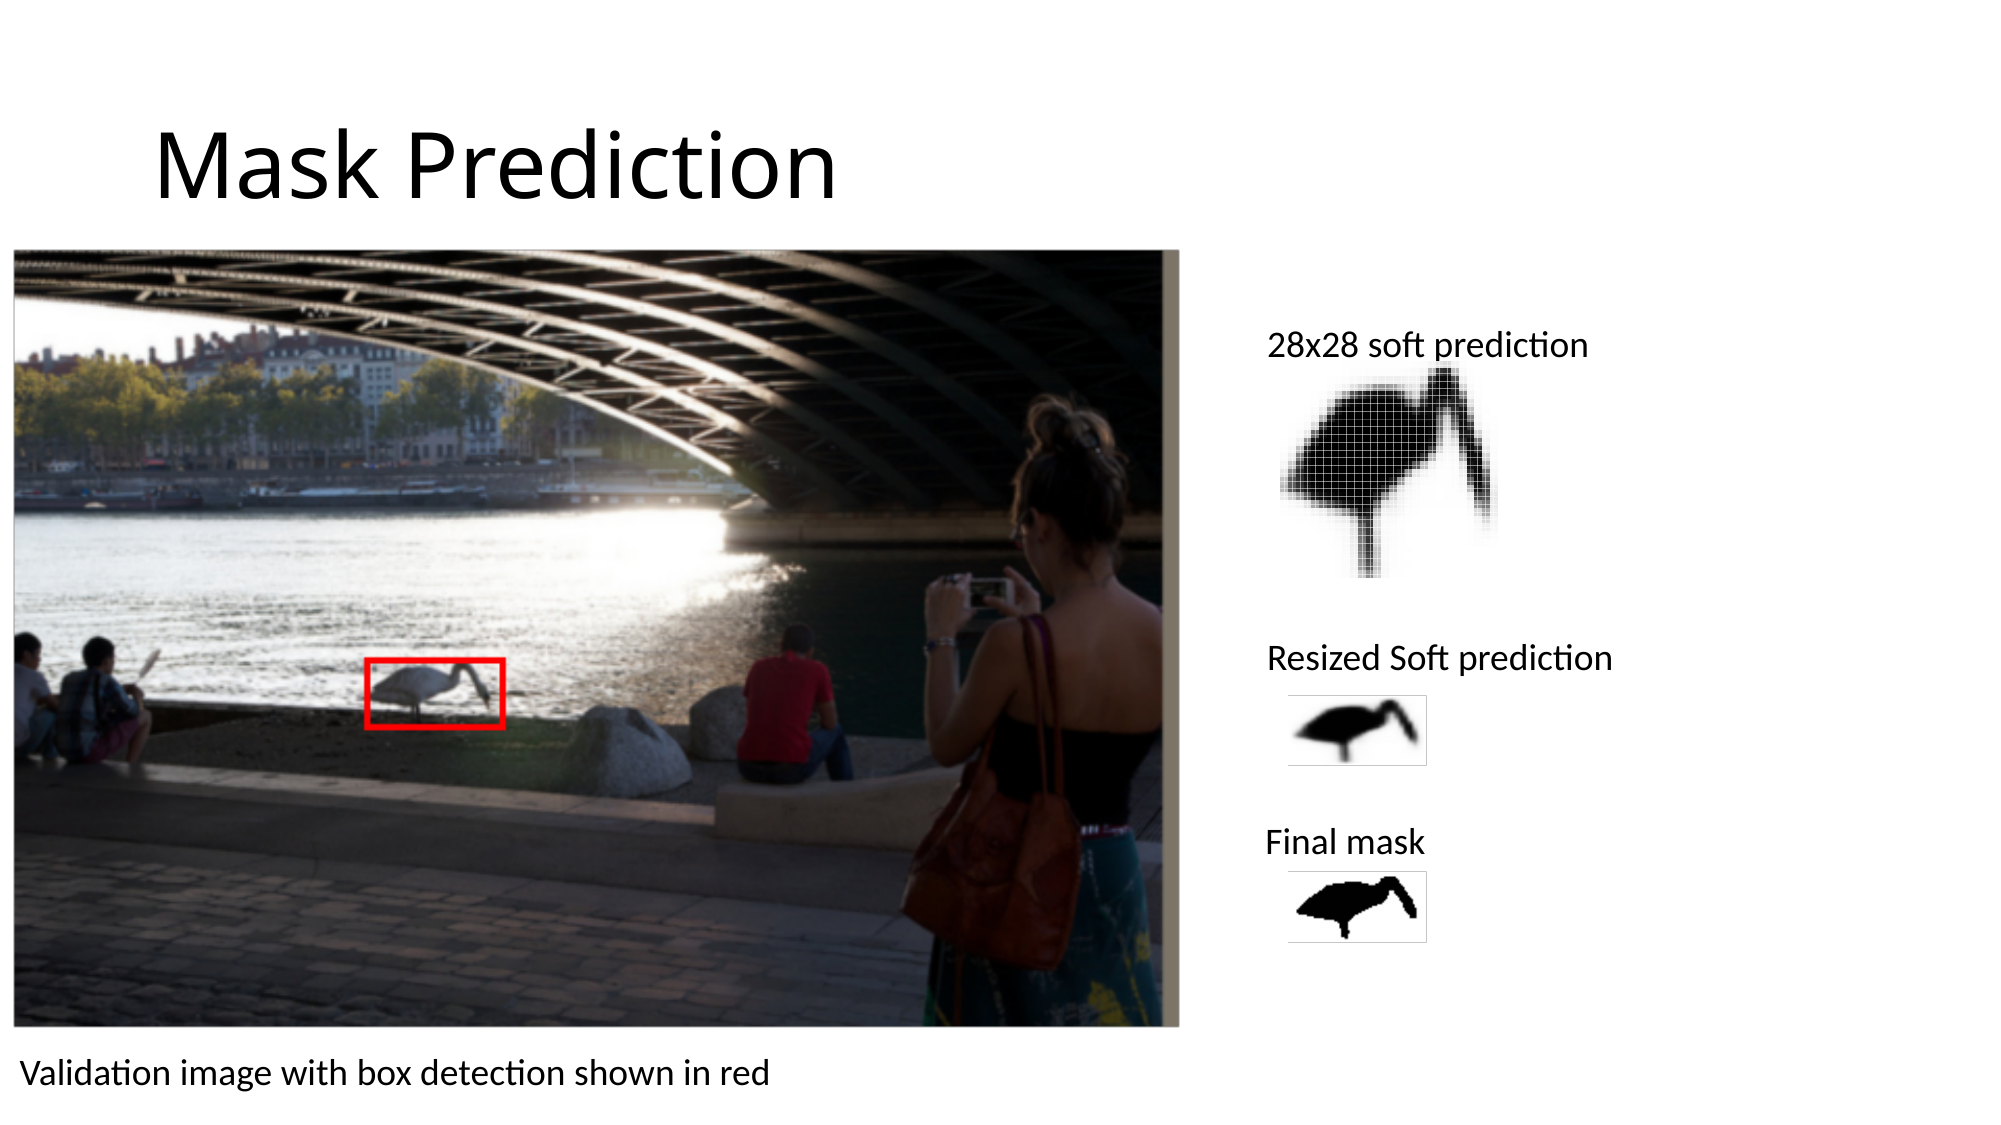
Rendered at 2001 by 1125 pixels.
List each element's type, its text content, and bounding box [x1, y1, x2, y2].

title Mask Prediction [137, 59, 1863, 278]
picture [1273, 354, 1503, 584]
text_box 28x28 soft prediction [1252, 312, 1605, 373]
text_box Final mask [1250, 809, 1441, 869]
picture [0, 236, 1192, 1042]
text_box Validation image with box detection shown in red [4, 1042, 787, 1101]
picture [1285, 869, 1429, 945]
text_box Resized Soft prediction [1252, 626, 1629, 686]
picture [1285, 693, 1429, 768]
